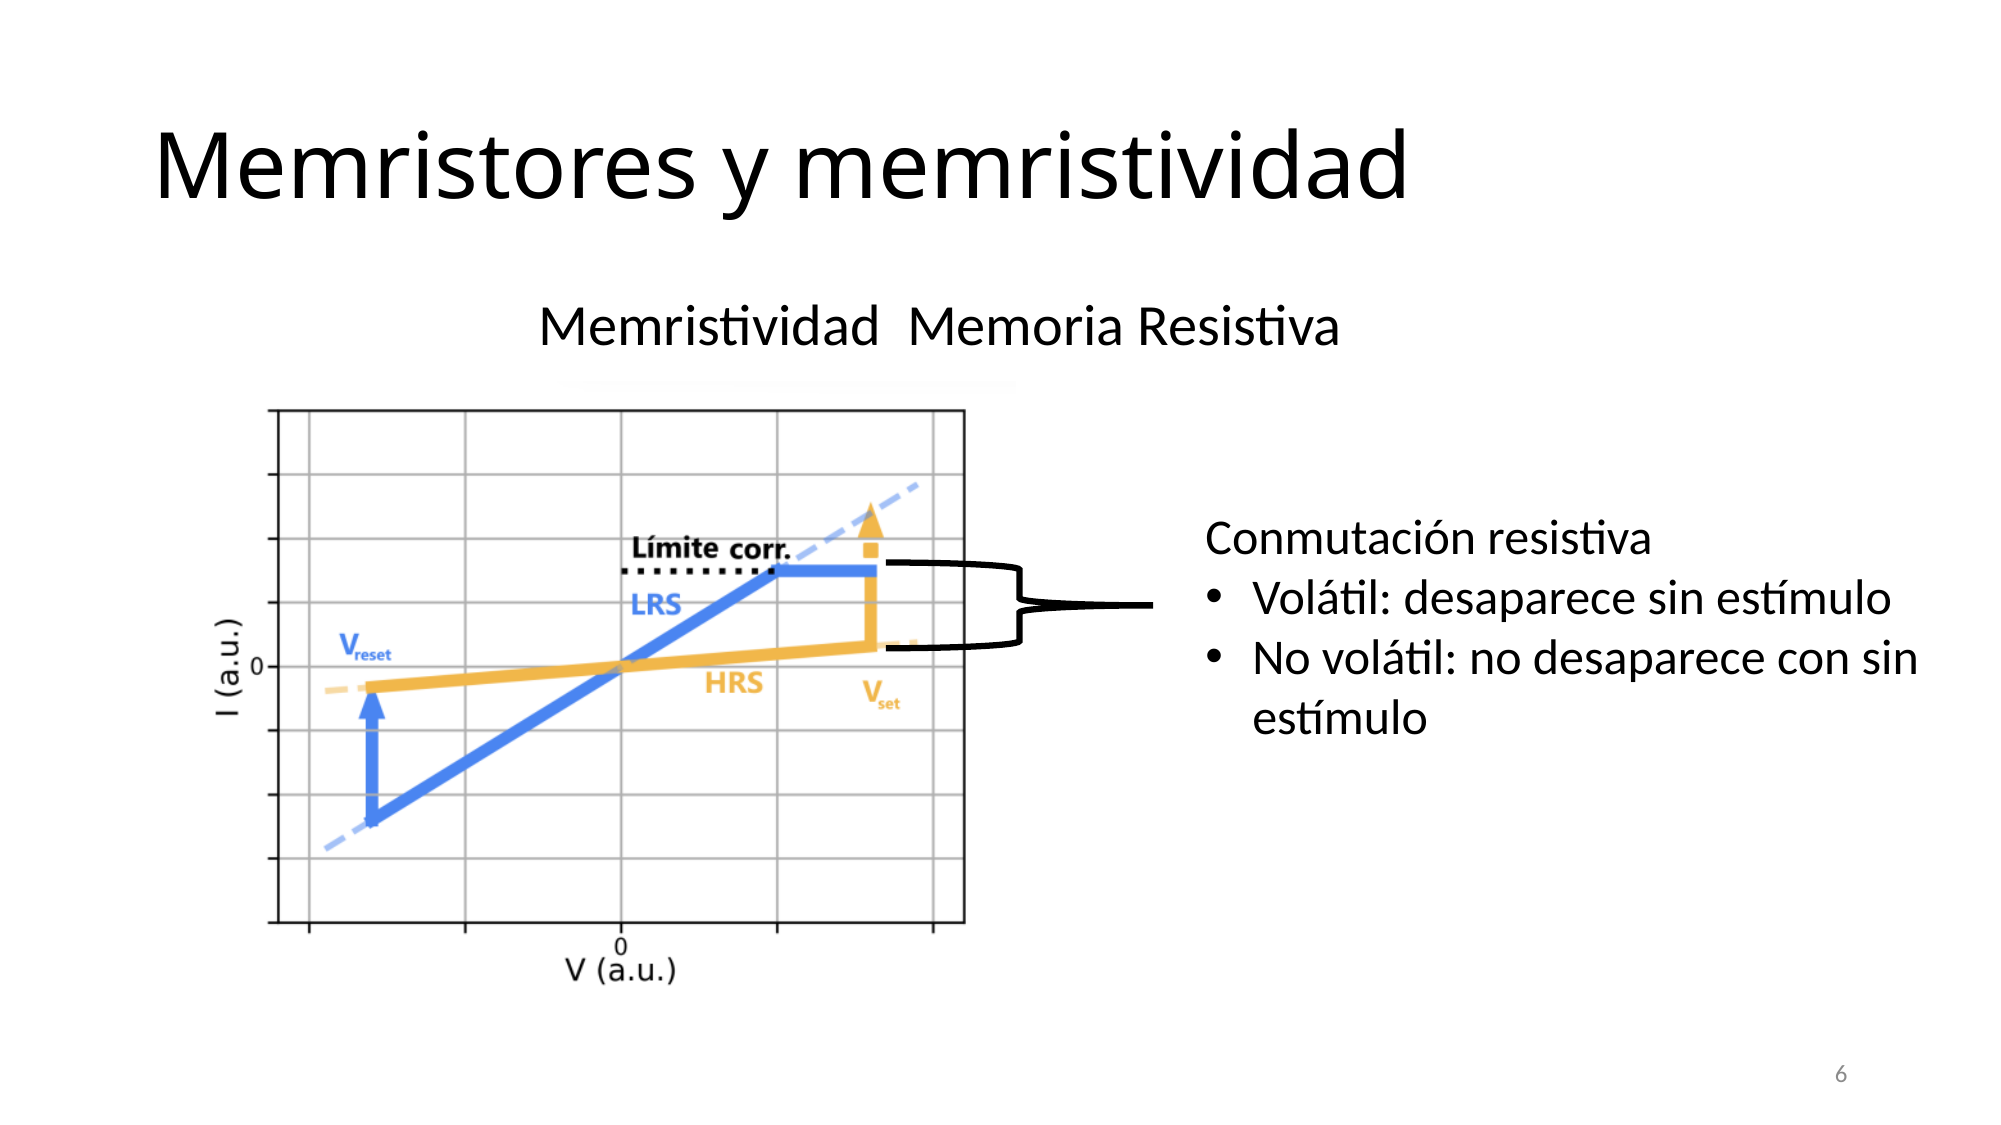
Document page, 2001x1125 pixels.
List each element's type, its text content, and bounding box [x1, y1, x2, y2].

title Memristores y memristividad [137, 59, 1863, 278]
slide_number 6 [1412, 1042, 1863, 1103]
text_box Conmutación resistiva Volátil: desaparece sin estímulo No volátil: no desaparece con sin estímulo [1190, 497, 1938, 753]
picture [203, 381, 1016, 987]
text_box [1016, 567, 1154, 644]
